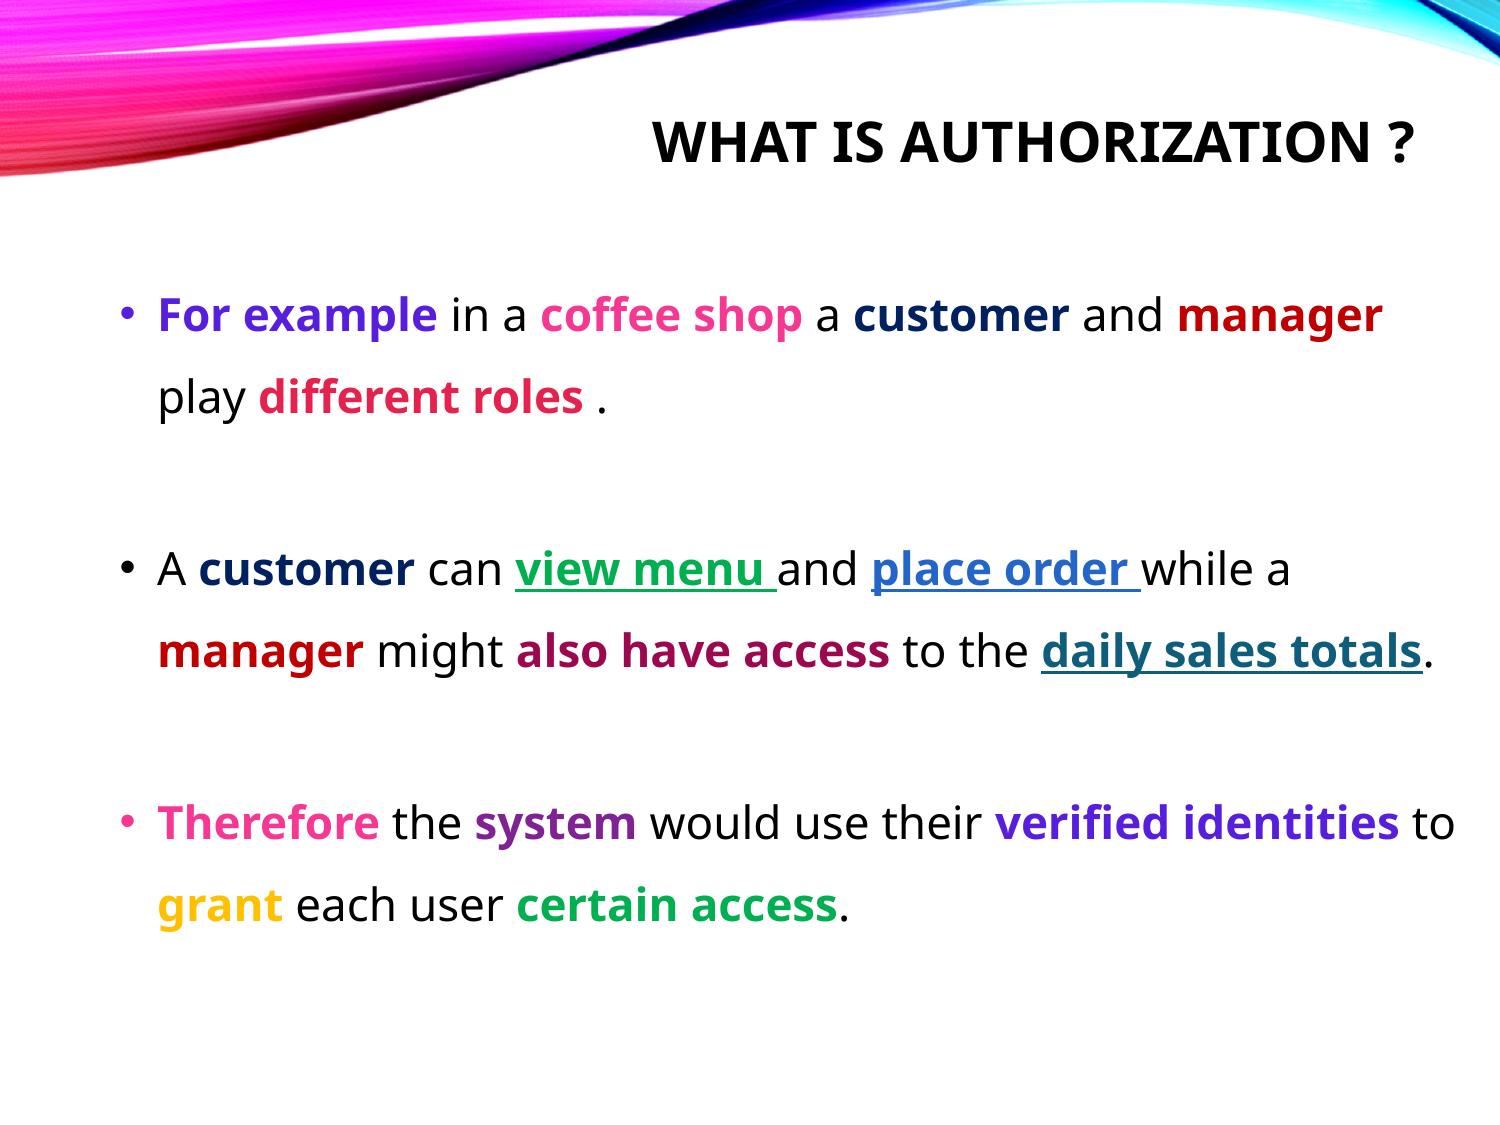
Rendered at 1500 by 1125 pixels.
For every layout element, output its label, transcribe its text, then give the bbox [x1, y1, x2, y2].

title What is authorization ? [383, 38, 1431, 250]
list For example in a coffee shop a customer and manager play different roles . A customer can view menu and place order while a manager might also have access to the daily sales totals. Therefore the system would use their verified identities to grant each user certain access. [29, 250, 1475, 1111]
picture [0, 0, 1500, 178]
